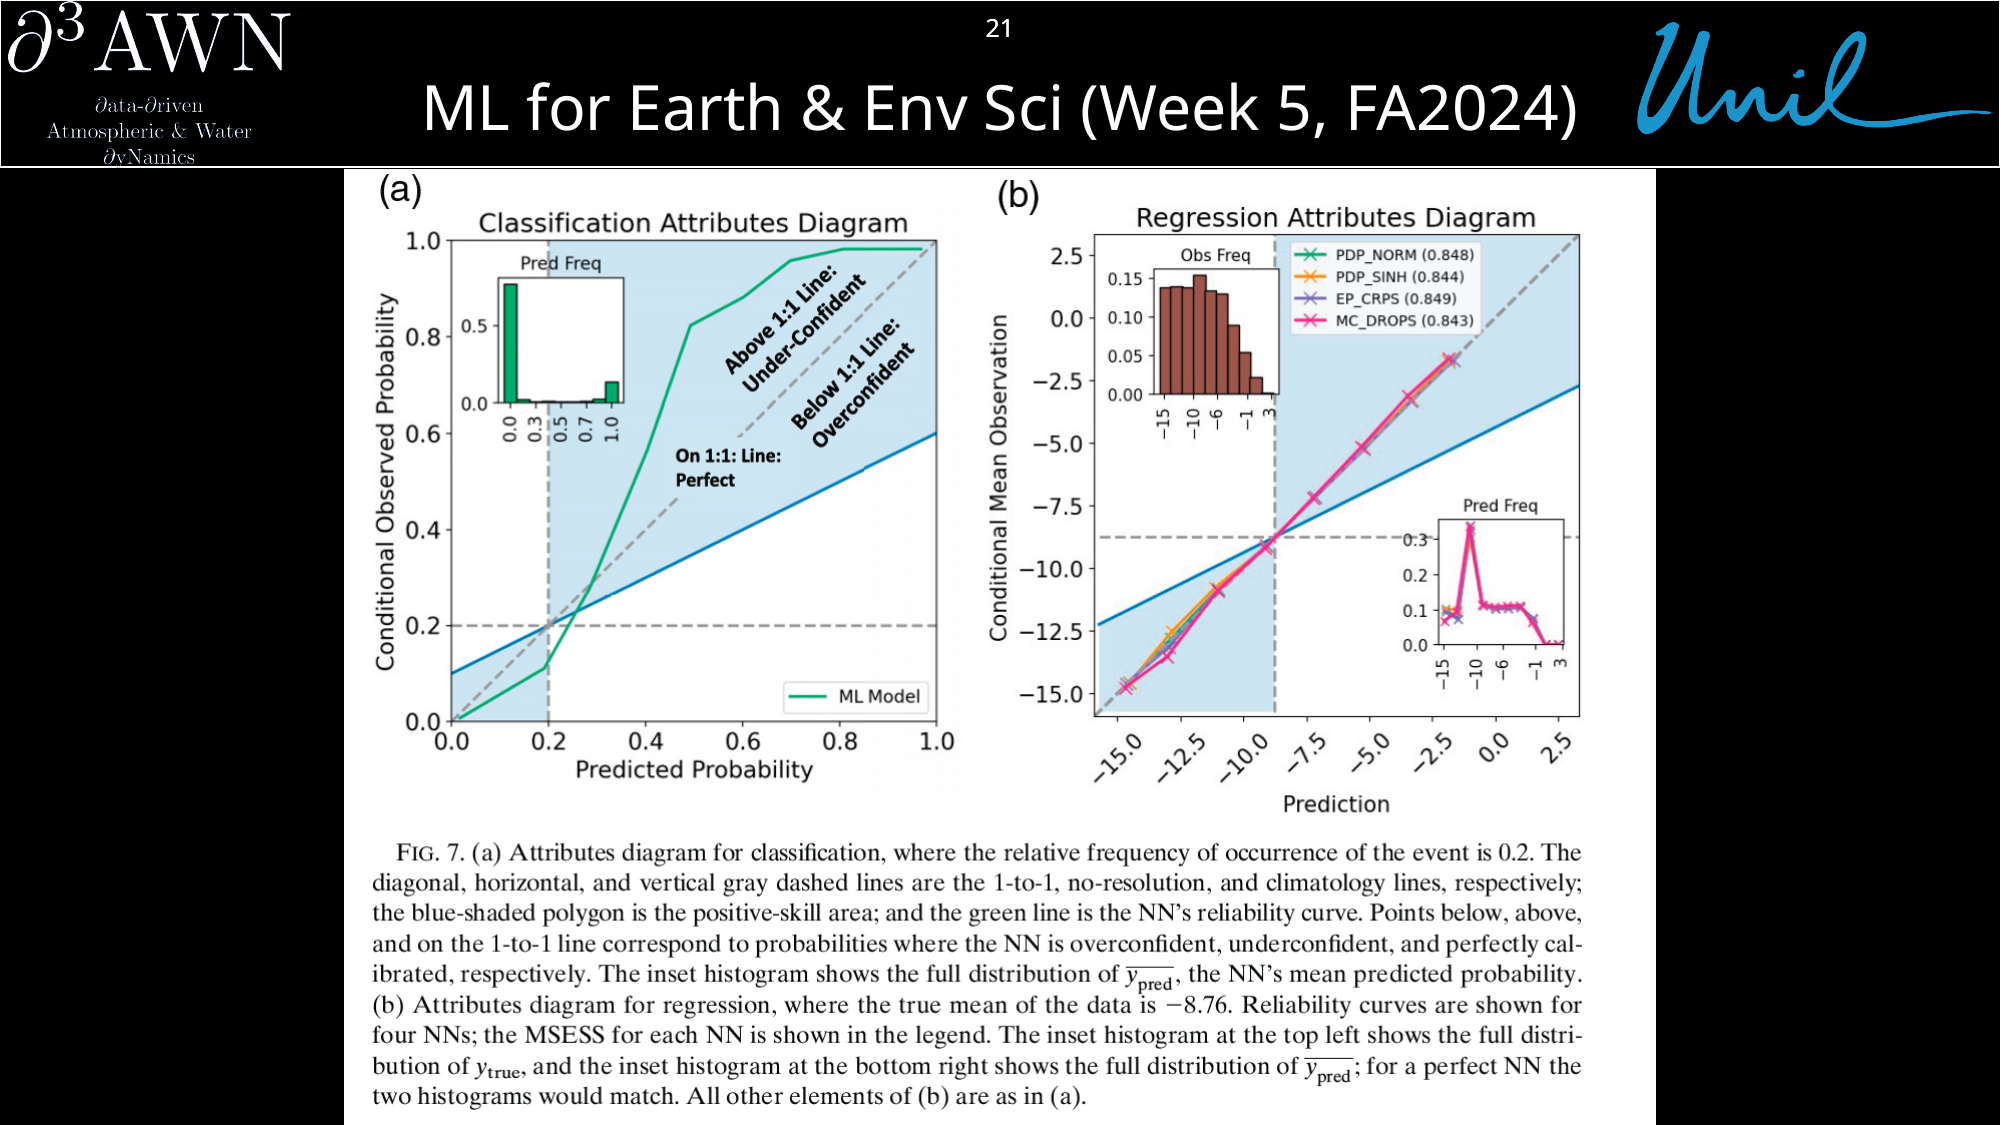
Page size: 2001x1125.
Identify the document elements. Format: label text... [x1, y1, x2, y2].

picture [344, 169, 1656, 1125]
picture [0, 0, 298, 168]
picture [1609, 22, 2000, 145]
slide_number 21 [774, 0, 1225, 60]
